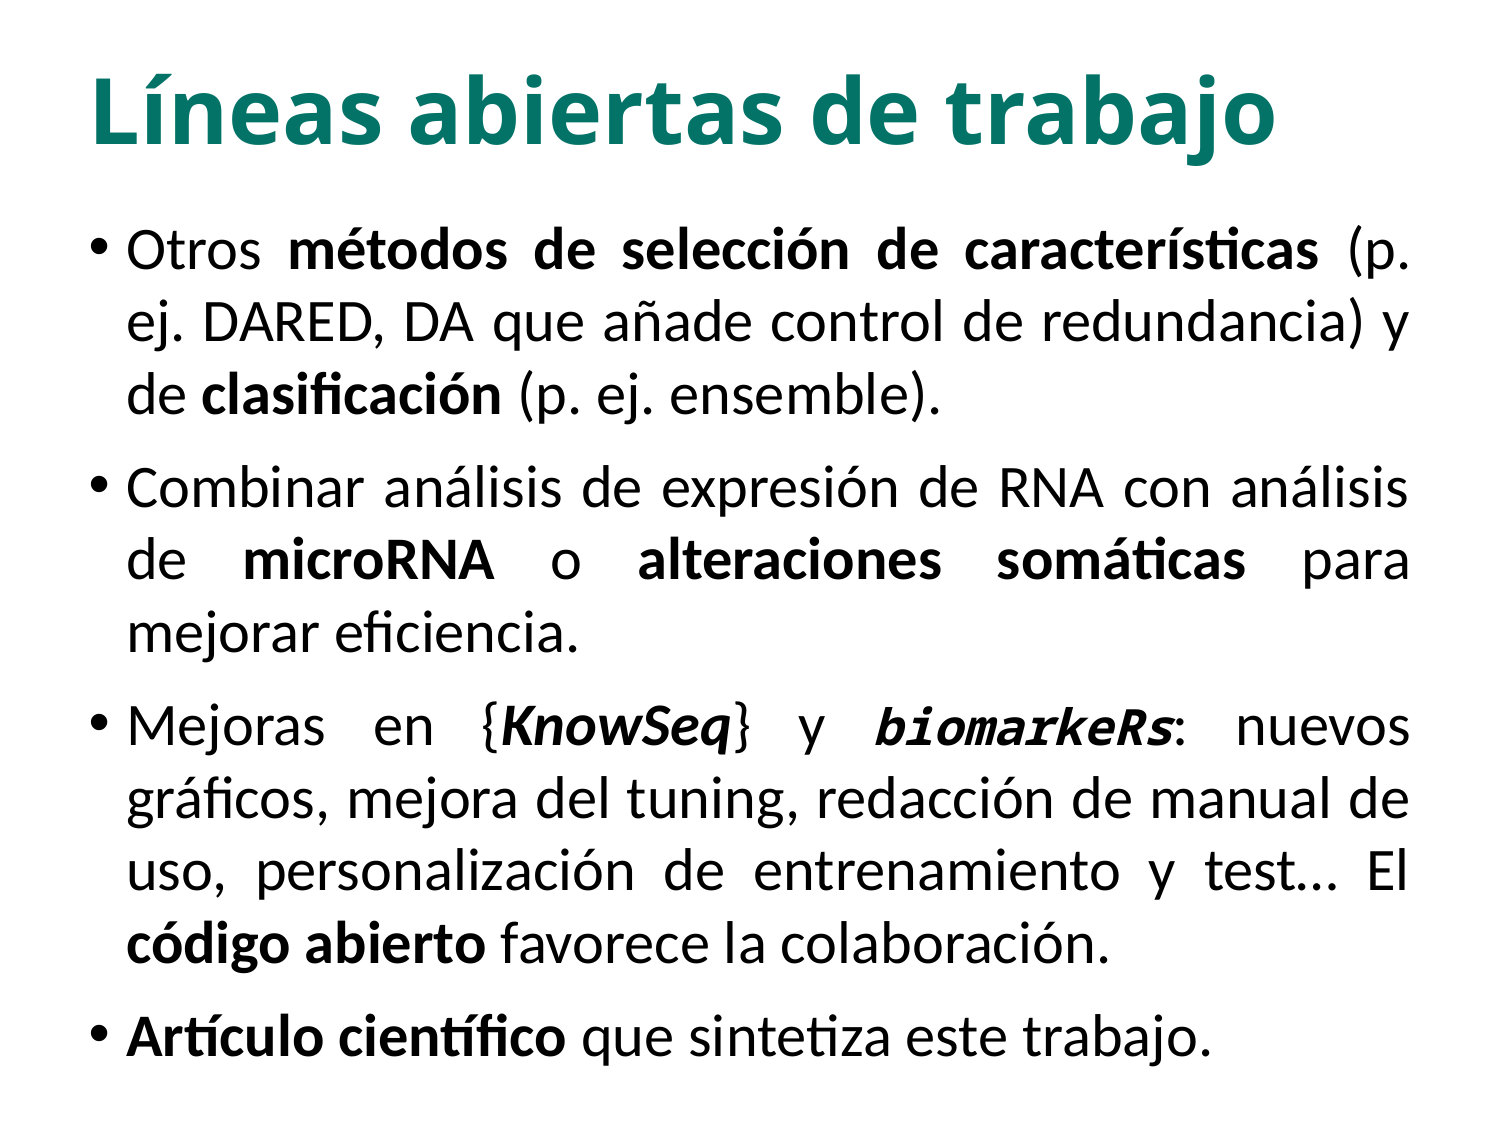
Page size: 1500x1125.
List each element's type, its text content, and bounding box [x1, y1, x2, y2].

list Otros métodos de selección de características (p. ej. DARED, DA que añade control de redundancia) y de clasificación (p. ej. ensemble). Combinar análisis de expresión de RNA con análisis de microRNA o alteraciones somáticas para mejorar eficiencia. Mejoras en {KnowSeq} y biomarkeRs: nuevos gráficos, mejora del tuning, redacción de manual de uso, personalización de entrenamiento y test… El código abierto favorece la colaboración. Artículo científico que sintetiza este trabajo. [0, 201, 1500, 1070]
text_box Líneas abiertas de trabajo [0, 0, 1310, 202]
